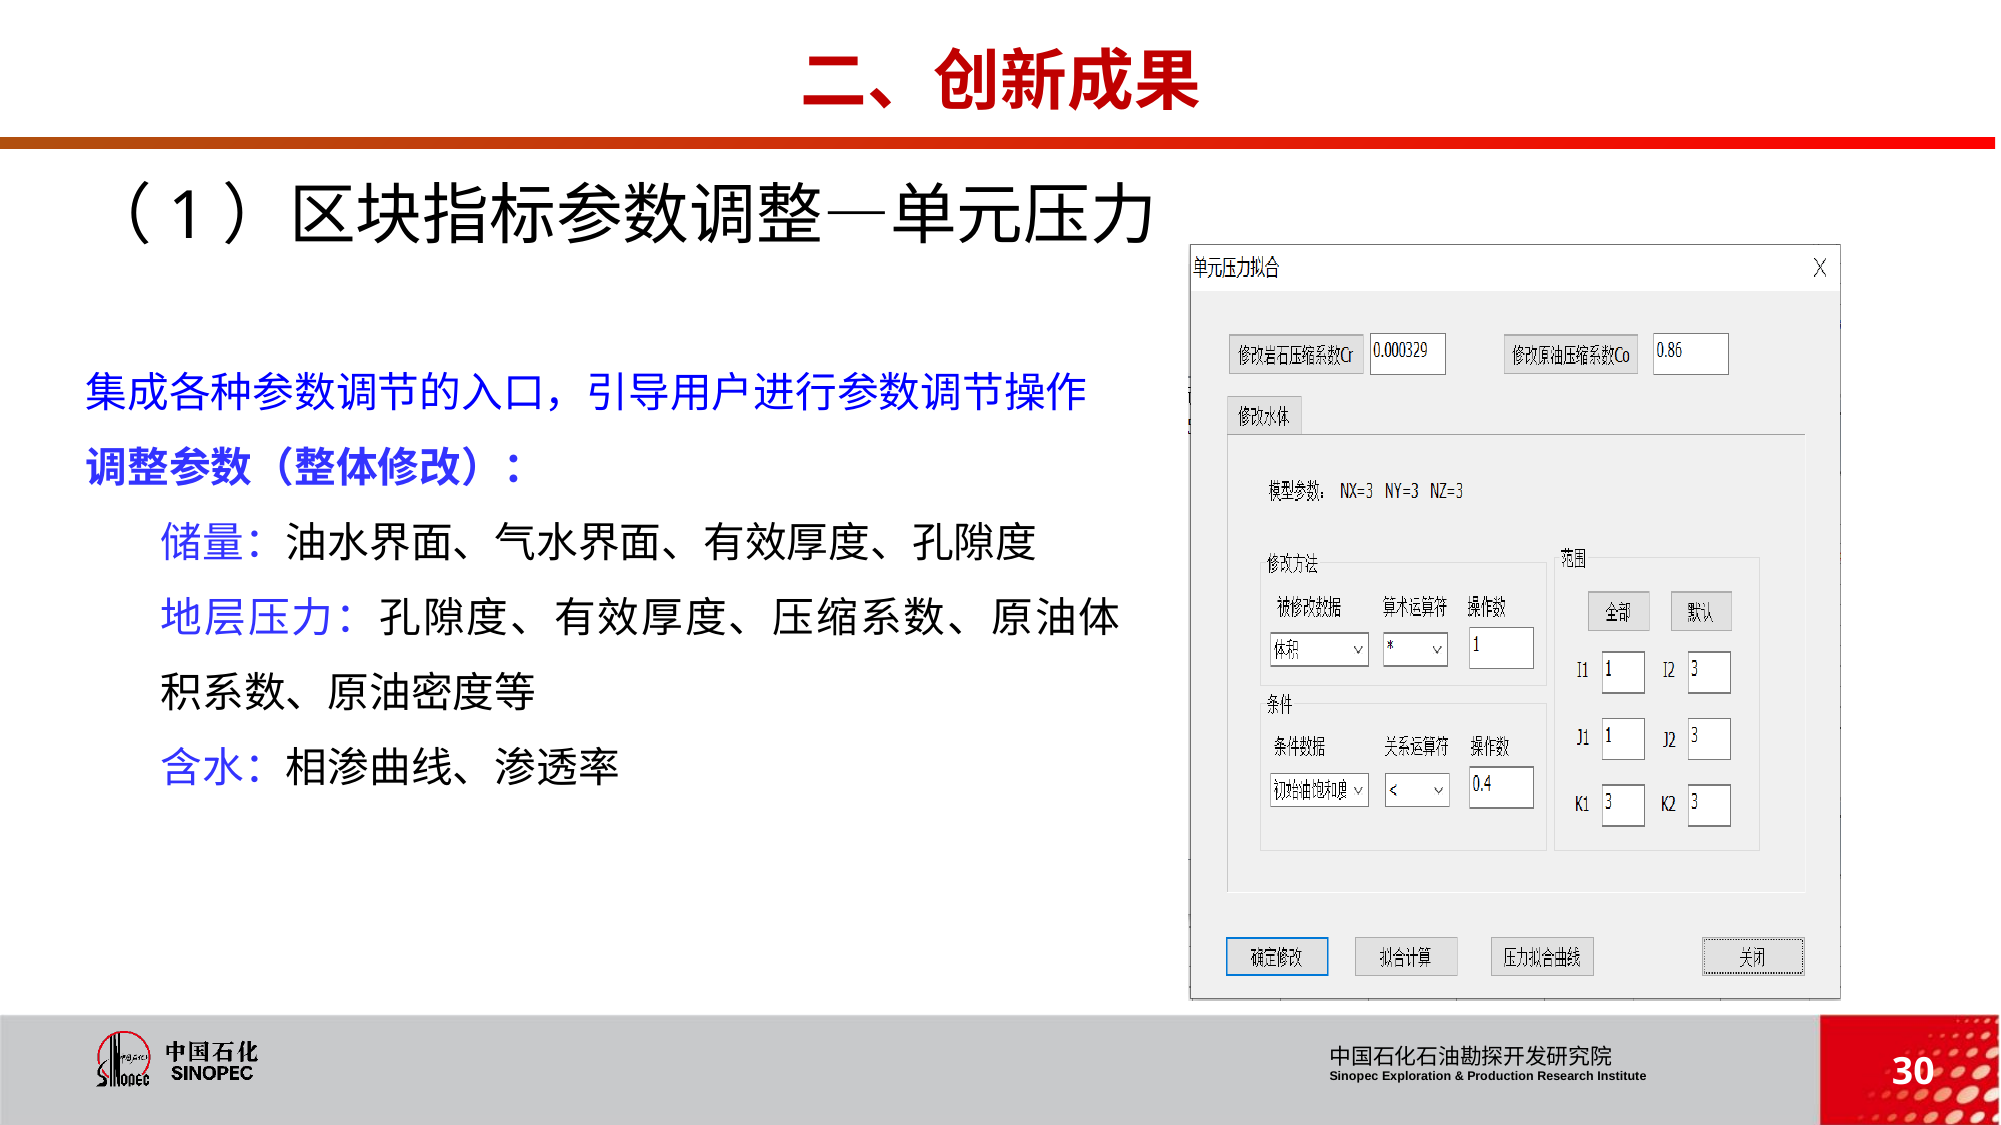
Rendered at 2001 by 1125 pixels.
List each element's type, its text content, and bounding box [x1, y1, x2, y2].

text_box 二、创新成果 [29, 0, 1972, 156]
text_box 集成各种参数调节的入口，引导用户进行参数调节操作 调整参数（整体修改）： 储量：油水界面、气水界面、有效厚度、孔隙度 地层压力：孔隙度、有效厚度、压缩系数、原油体积系数、原油密度等 含水：相渗曲线、渗透率 [70, 333, 1136, 799]
picture [0, 1014, 2000, 1125]
picture [1187, 244, 1841, 1001]
text_box （1）区块指标参数调整—单元压力 [70, 173, 1346, 316]
